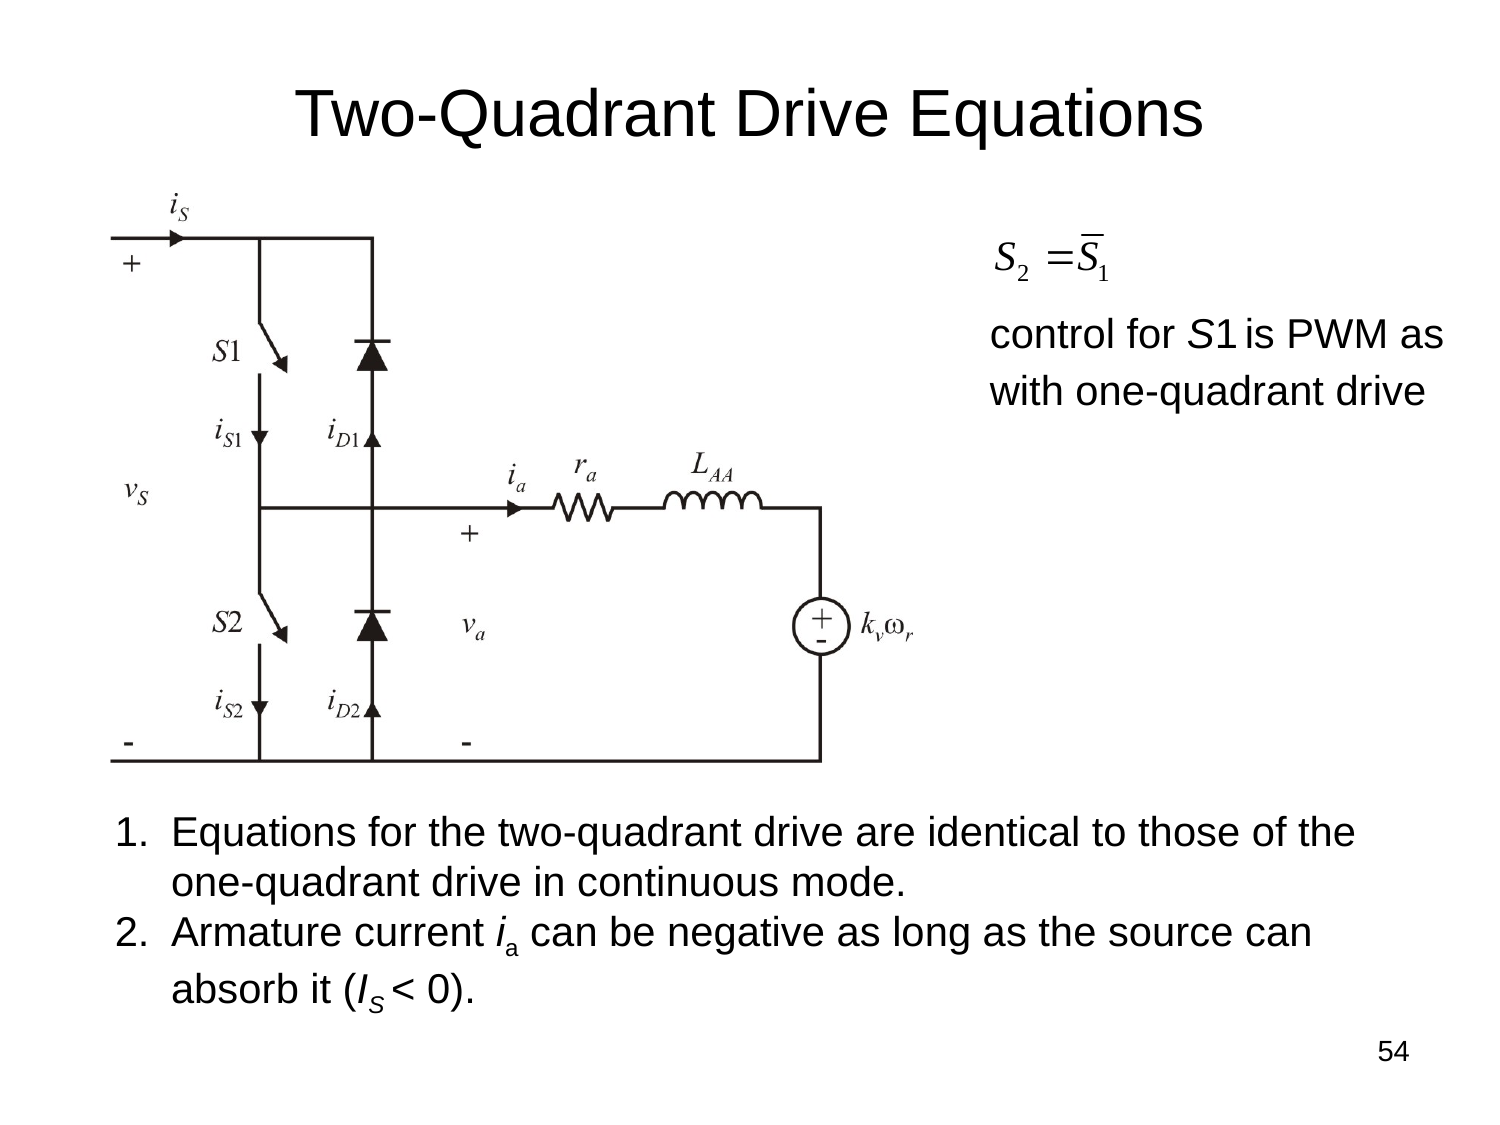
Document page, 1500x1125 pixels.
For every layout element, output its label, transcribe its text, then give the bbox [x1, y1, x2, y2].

slide_number 54 [1074, 1024, 1426, 1103]
title Two-Quadrant Drive Equations [74, 44, 1426, 176]
text_box Equations for the two-quadrant drive are identical to those of the one-quadrant drive in continuous mode. Armature current ia can be negative as long as the source can absorb it (IS < 0). [99, 797, 1413, 1026]
text_box control for S1 is PWM as with one-quadrant drive [974, 299, 1461, 422]
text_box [987, 224, 1115, 292]
picture [110, 193, 913, 763]
